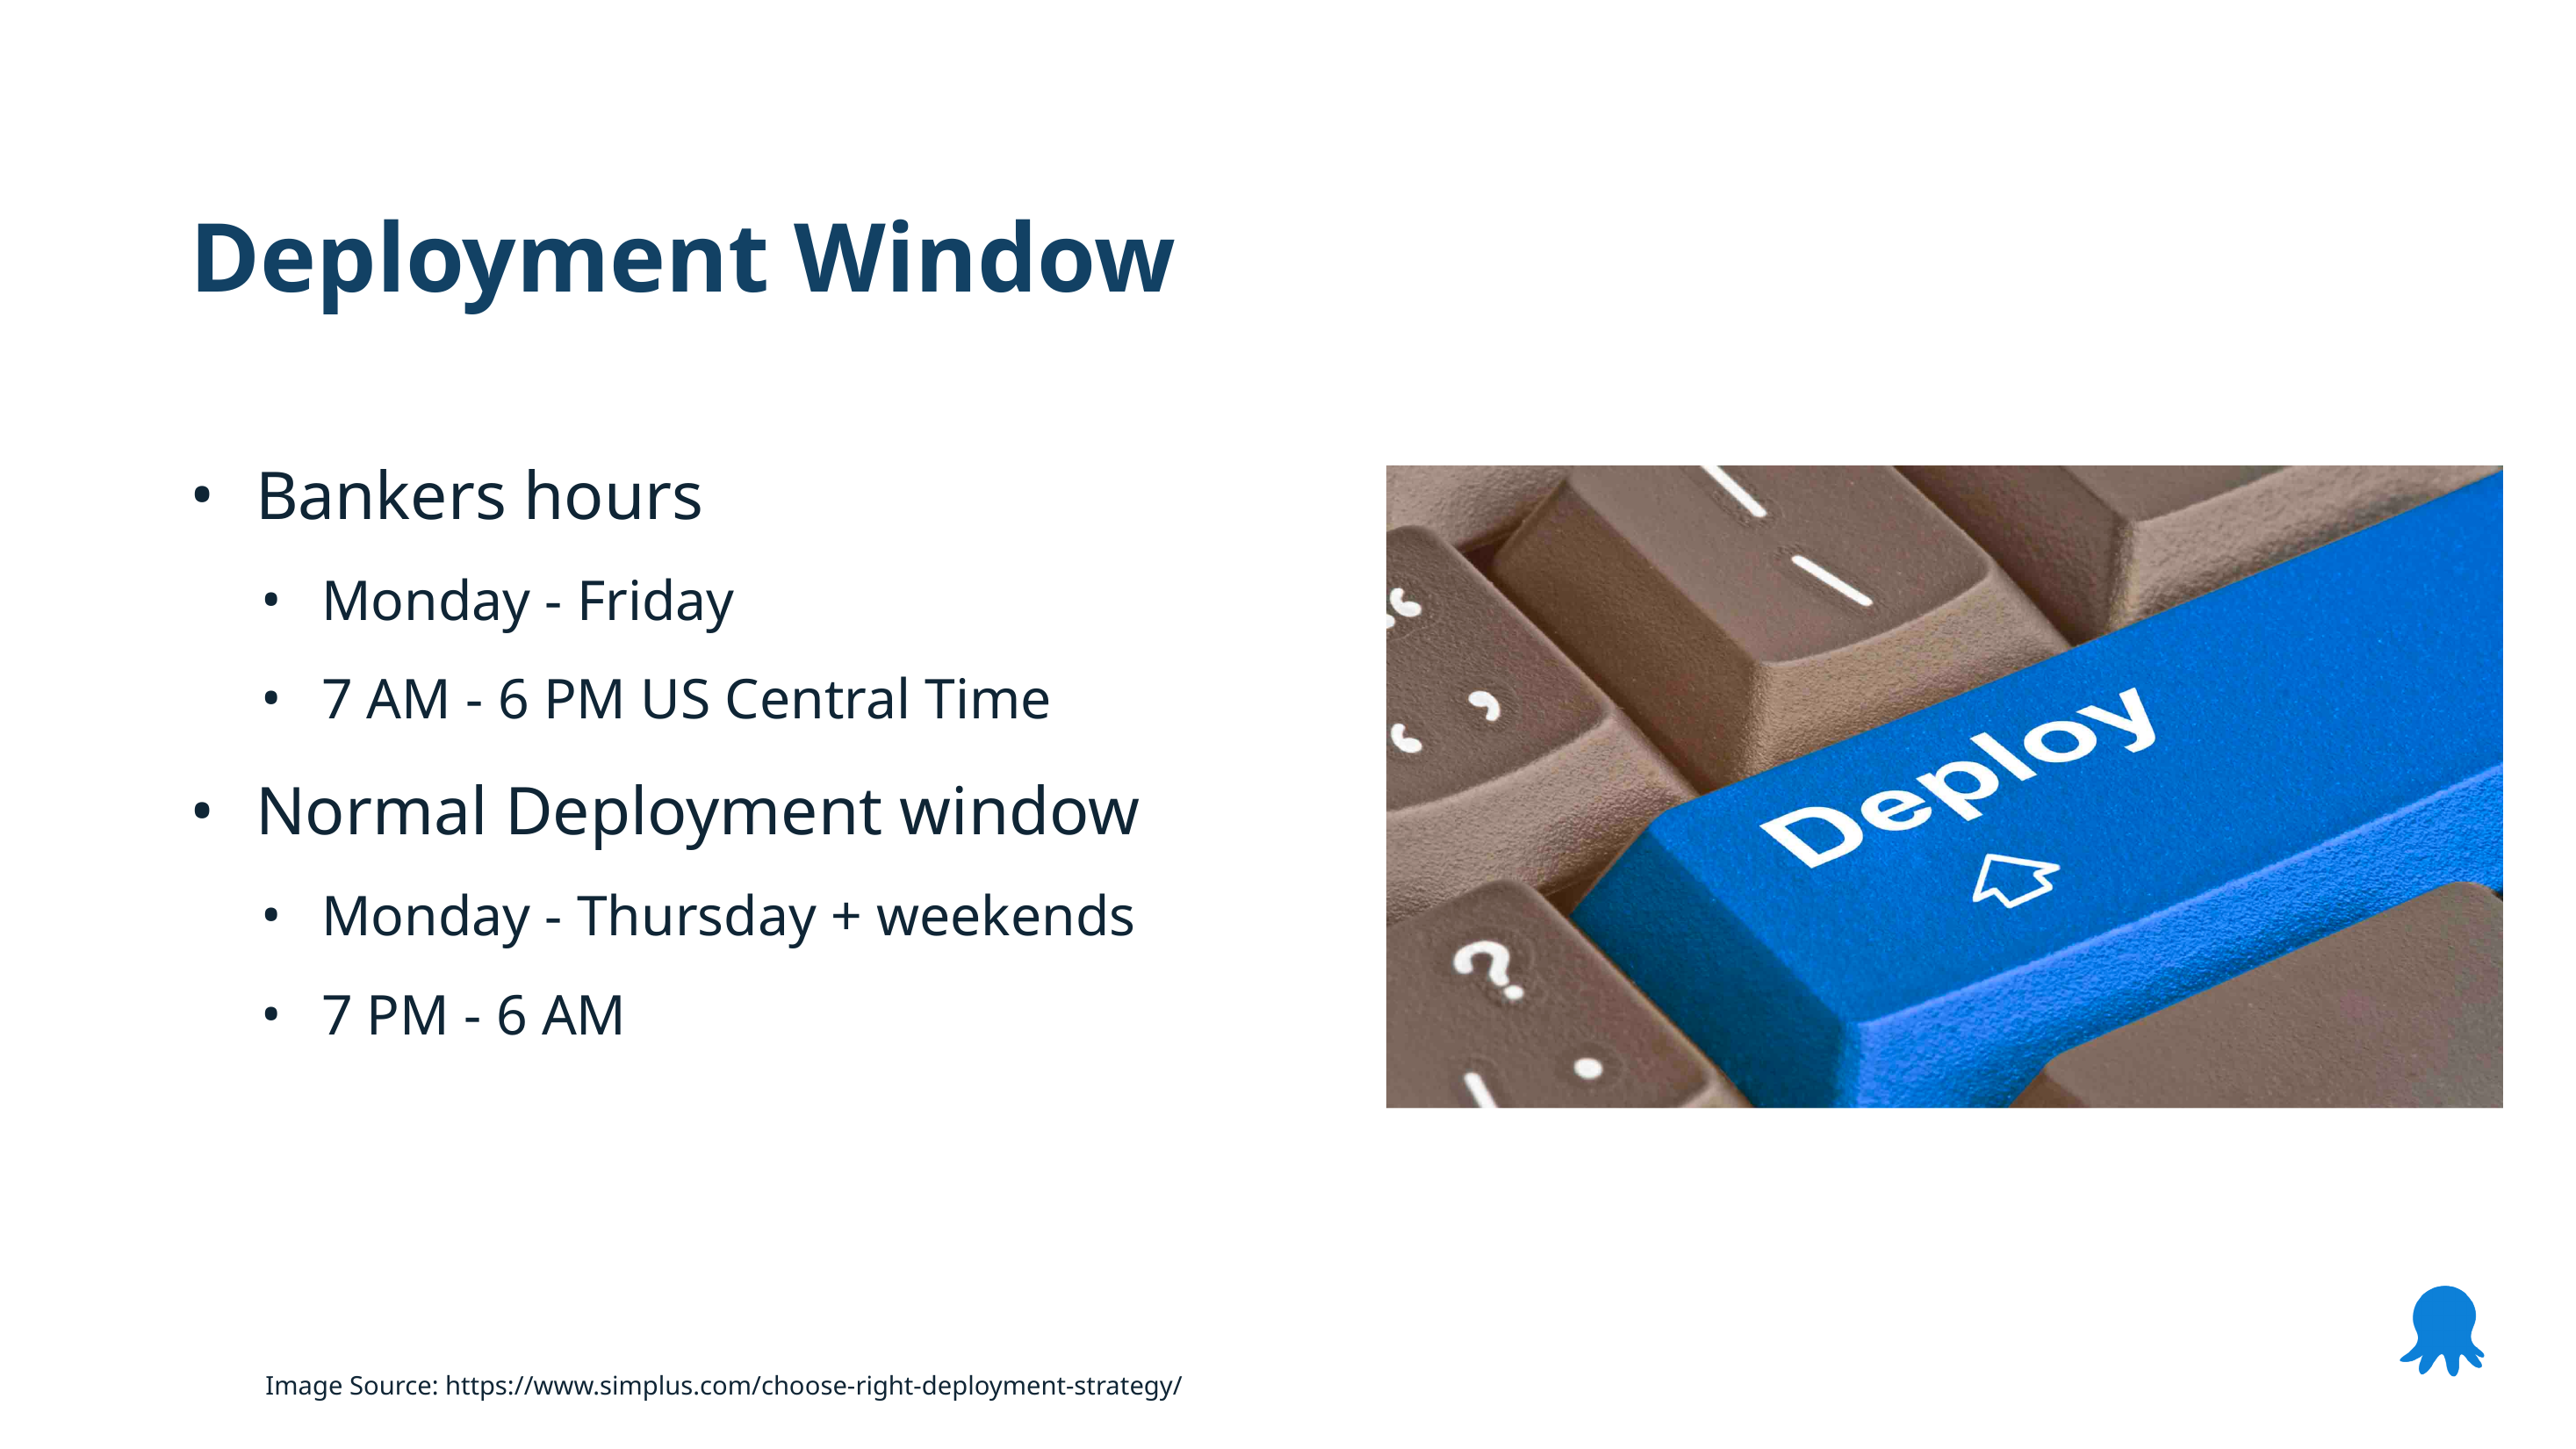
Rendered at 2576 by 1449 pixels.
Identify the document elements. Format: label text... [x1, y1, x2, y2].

picture [2399, 1286, 2493, 1377]
text_box Image Source: https://www.simplus.com/choose-right-deployment-strategy/ [252, 1356, 2369, 1414]
subtitle Deployment Window [176, 173, 2393, 315]
picture [1386, 465, 2503, 1109]
list Bankers hours Monday - Friday 7 AM - 6 PM US Central Time Normal Deployment window Monday - Thursday + weekends 7 PM - 6 AM [176, 407, 2576, 1210]
